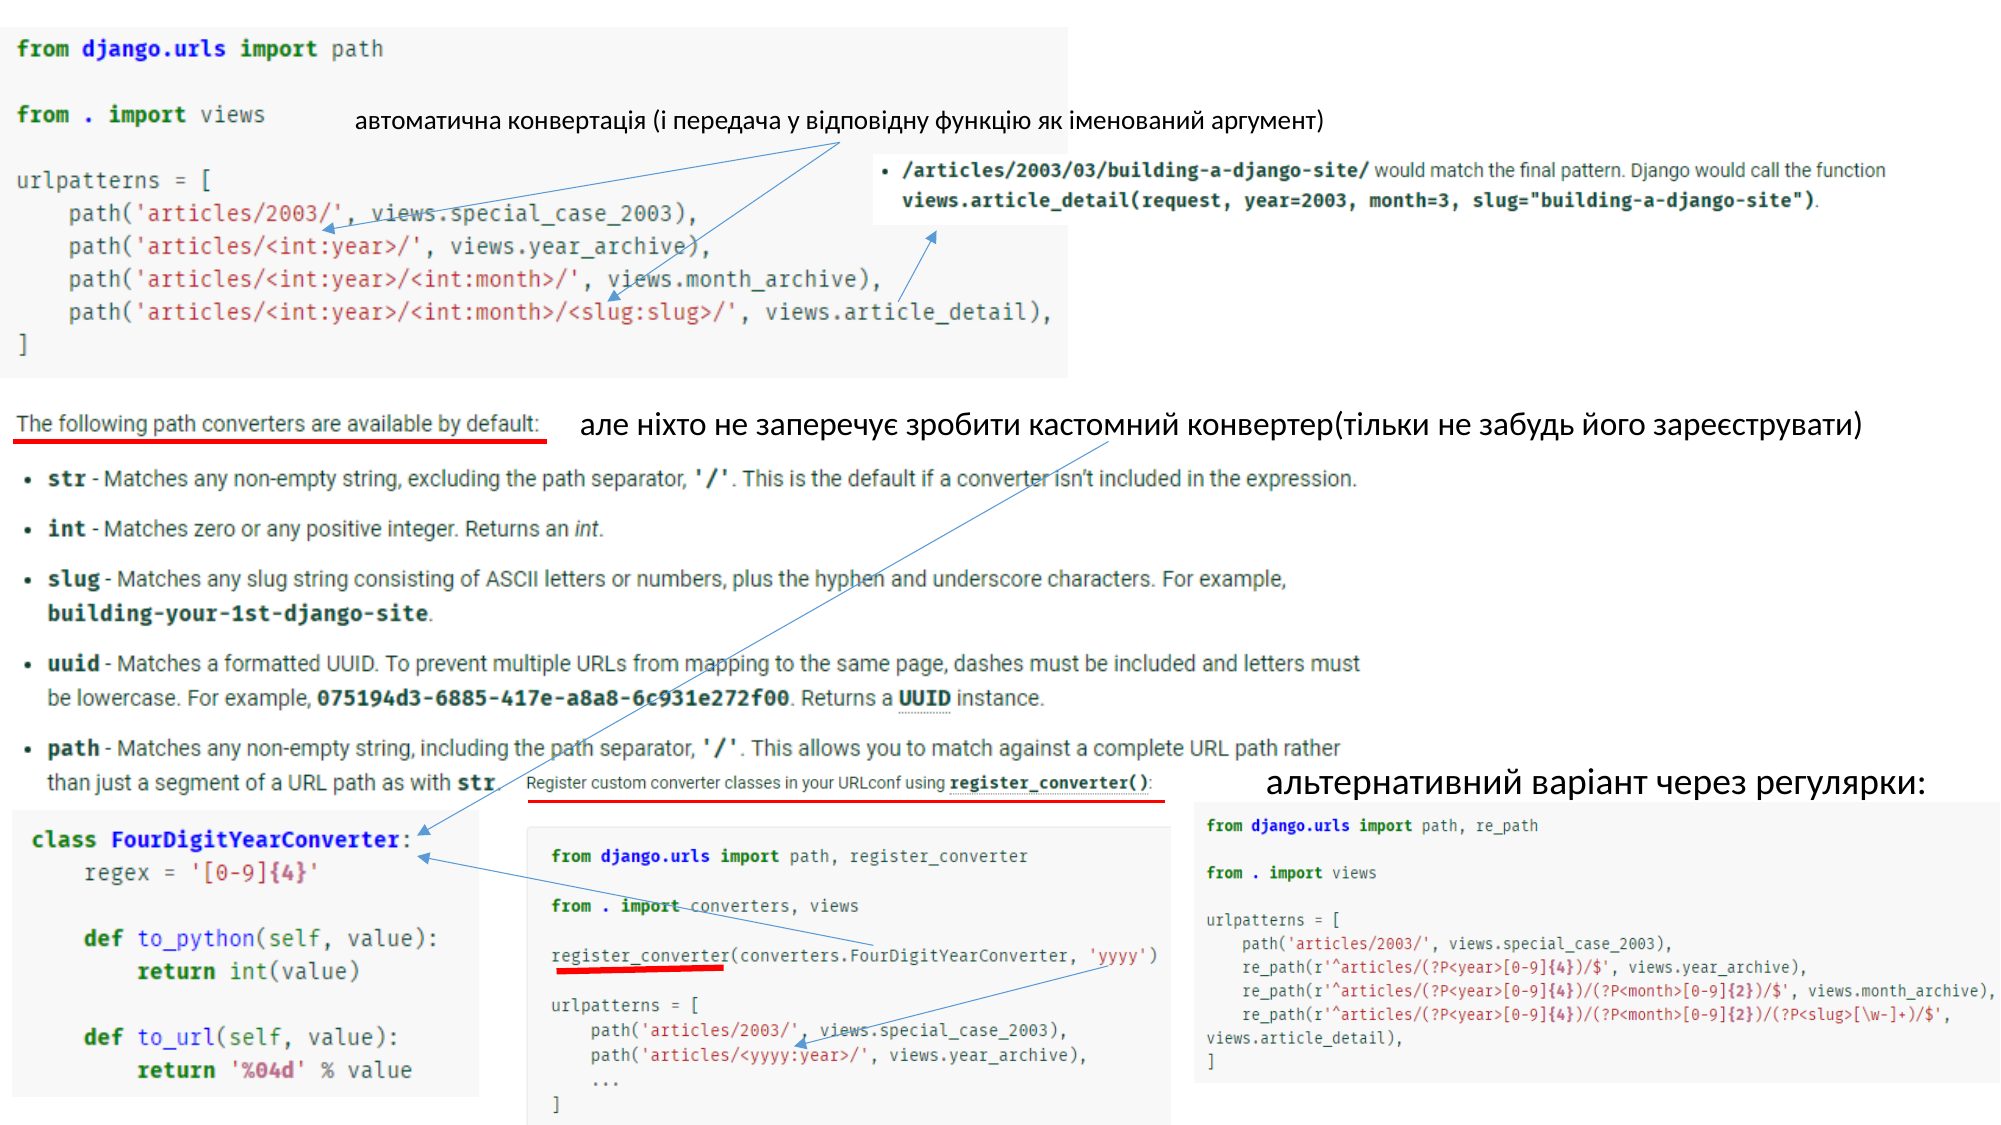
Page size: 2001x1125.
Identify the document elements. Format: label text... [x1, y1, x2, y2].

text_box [416, 856, 874, 946]
text_box але ніхто не заперечує зробити кастомний конвертер(тільки не забудь його зареєструвати) [564, 394, 1880, 450]
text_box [898, 230, 937, 302]
text_box автоматична конвертація (і передача у відповідну функцію як іменований аргумент) [1068, 95, 1340, 143]
text_box альтернативний варіант через регулярки: [1390, 749, 1943, 802]
picture [3, 402, 2000, 1125]
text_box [607, 142, 840, 302]
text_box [417, 441, 1109, 836]
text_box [556, 967, 724, 972]
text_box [793, 965, 1109, 1047]
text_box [321, 142, 607, 231]
picture [0, 27, 1905, 378]
